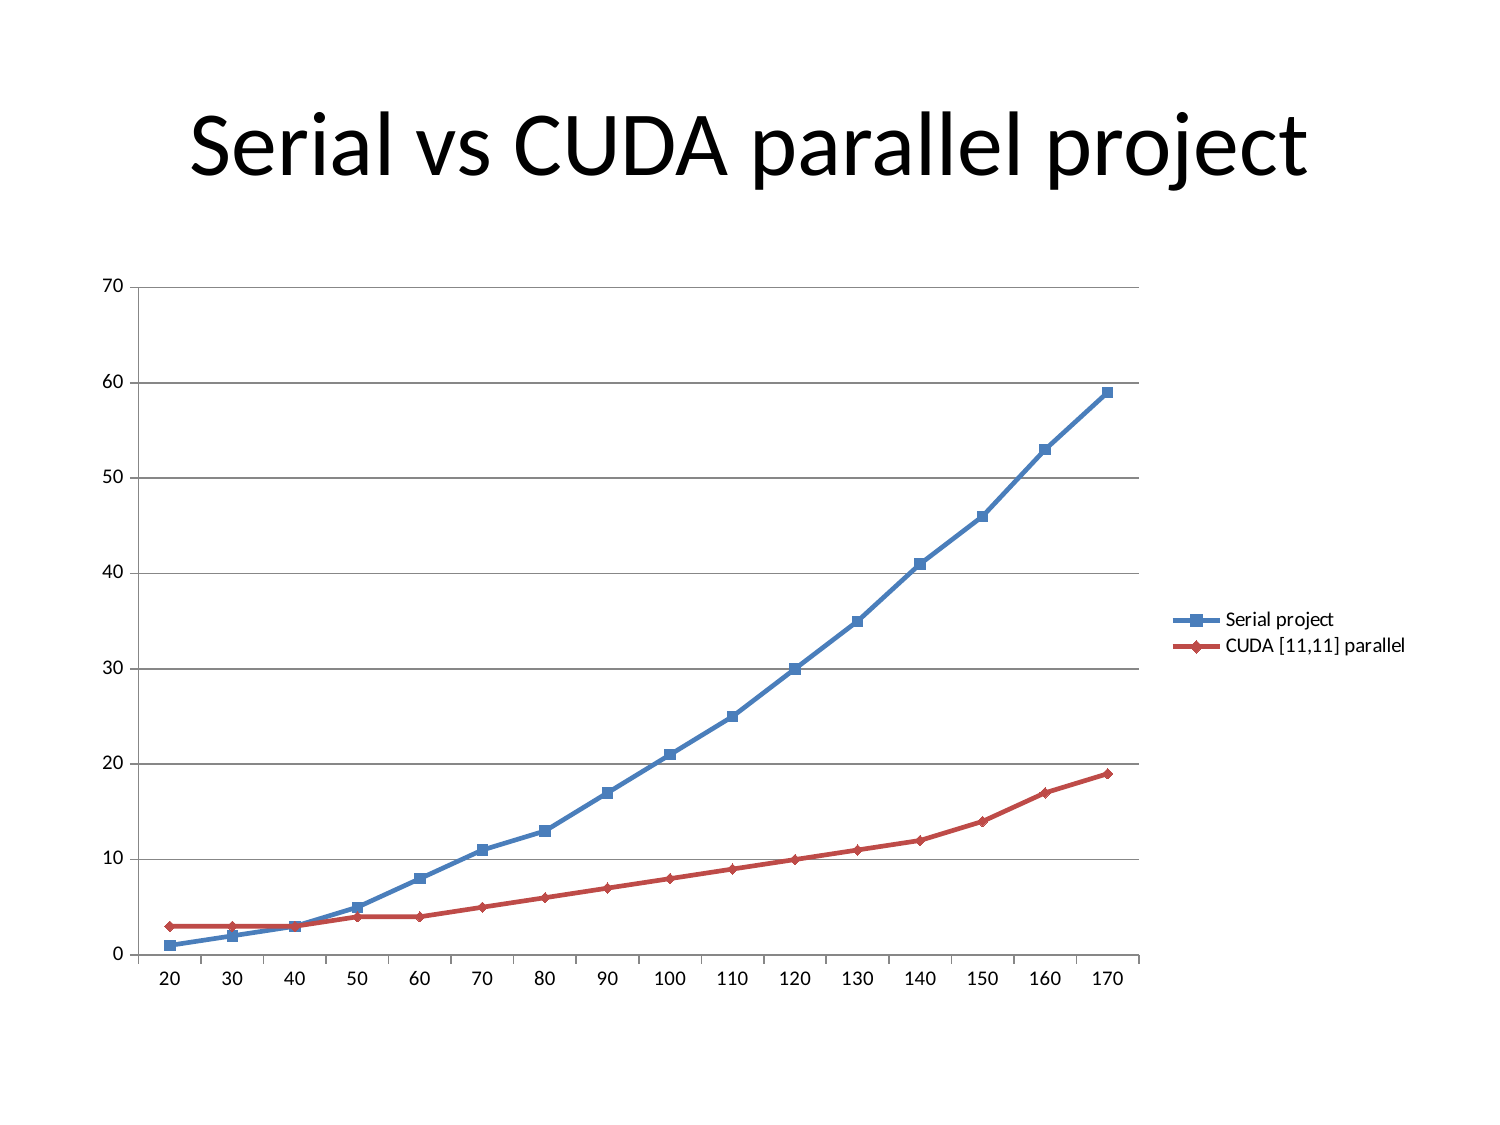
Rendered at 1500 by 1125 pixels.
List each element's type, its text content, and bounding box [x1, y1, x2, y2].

title Serial vs CUDA parallel project [75, 45, 1425, 233]
chart [74, 262, 1426, 1006]
